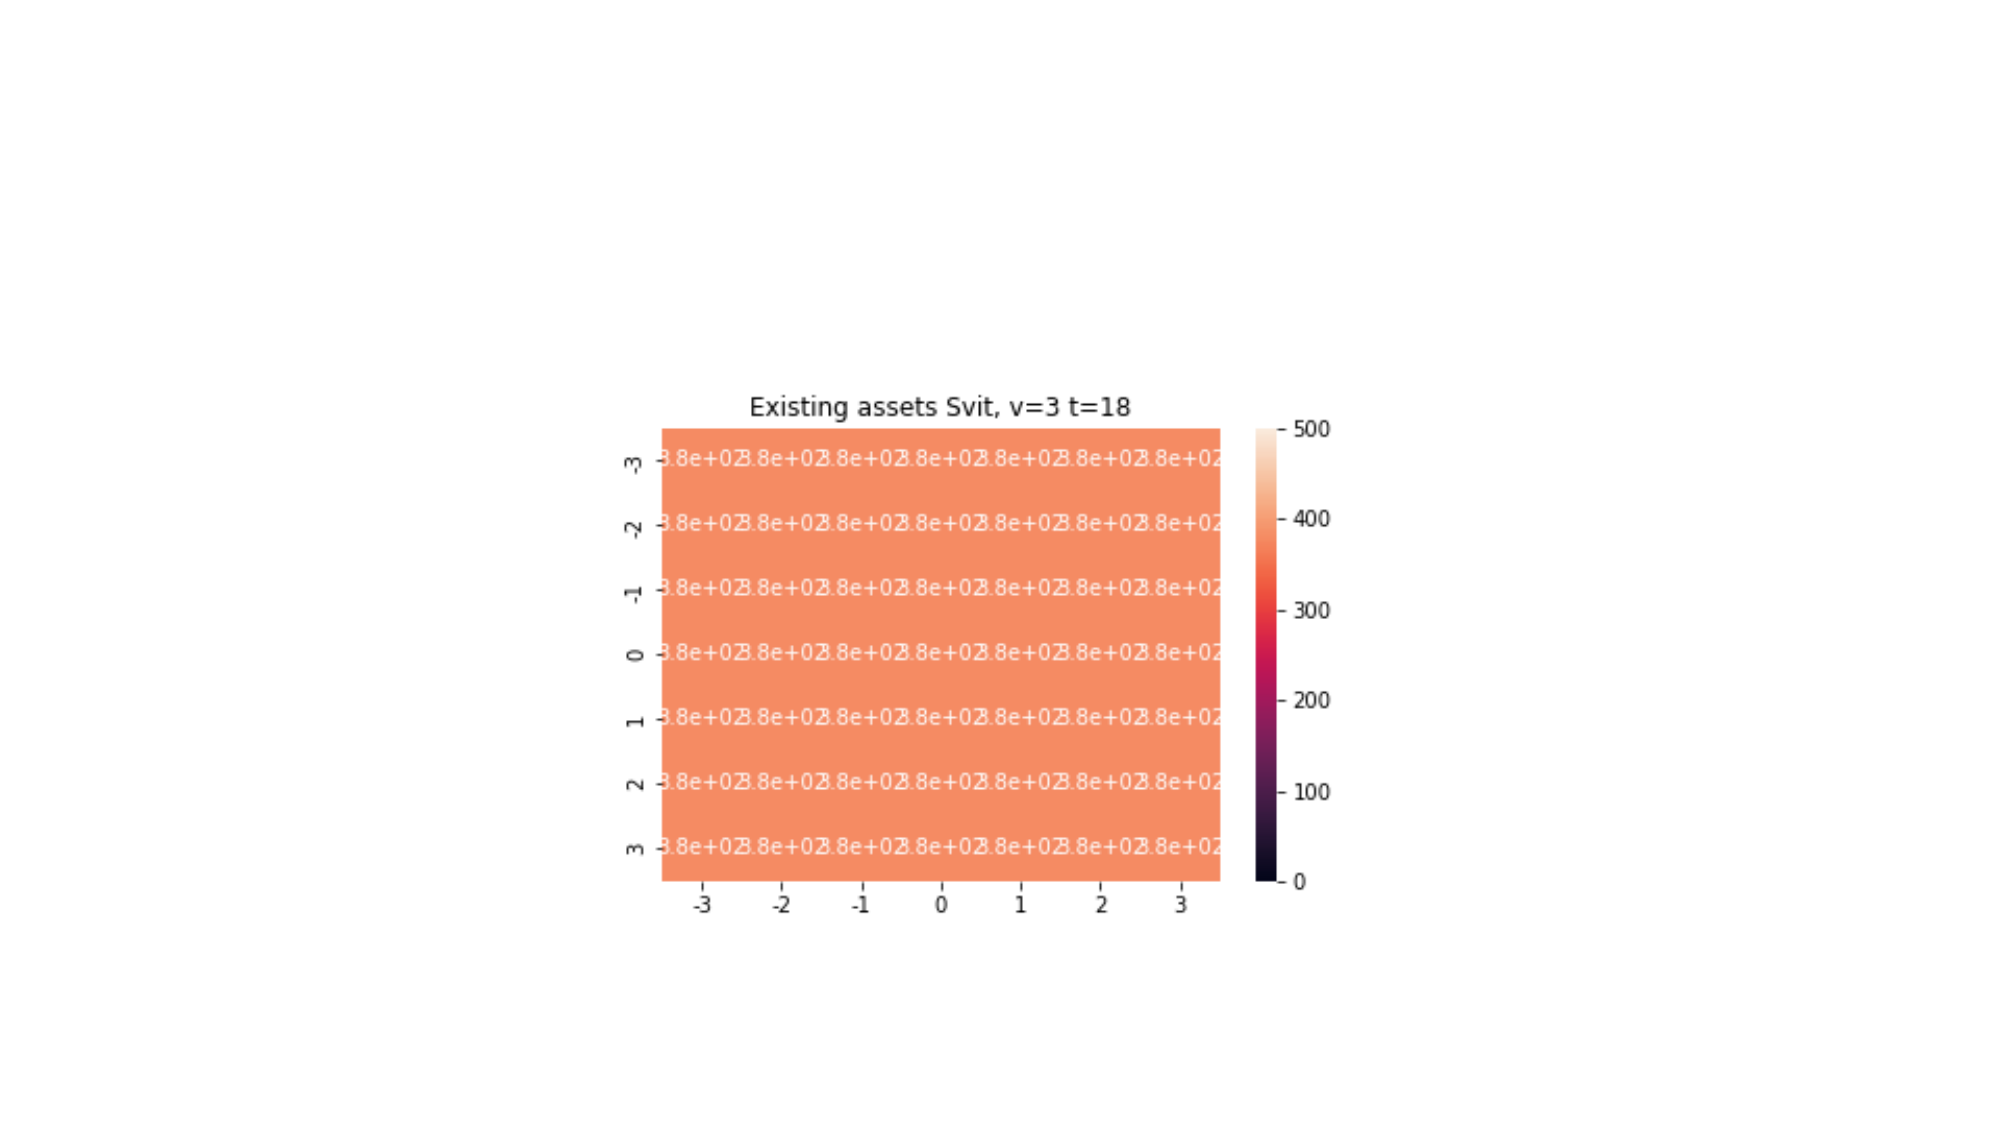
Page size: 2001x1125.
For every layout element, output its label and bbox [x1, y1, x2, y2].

list [549, 356, 1450, 957]
